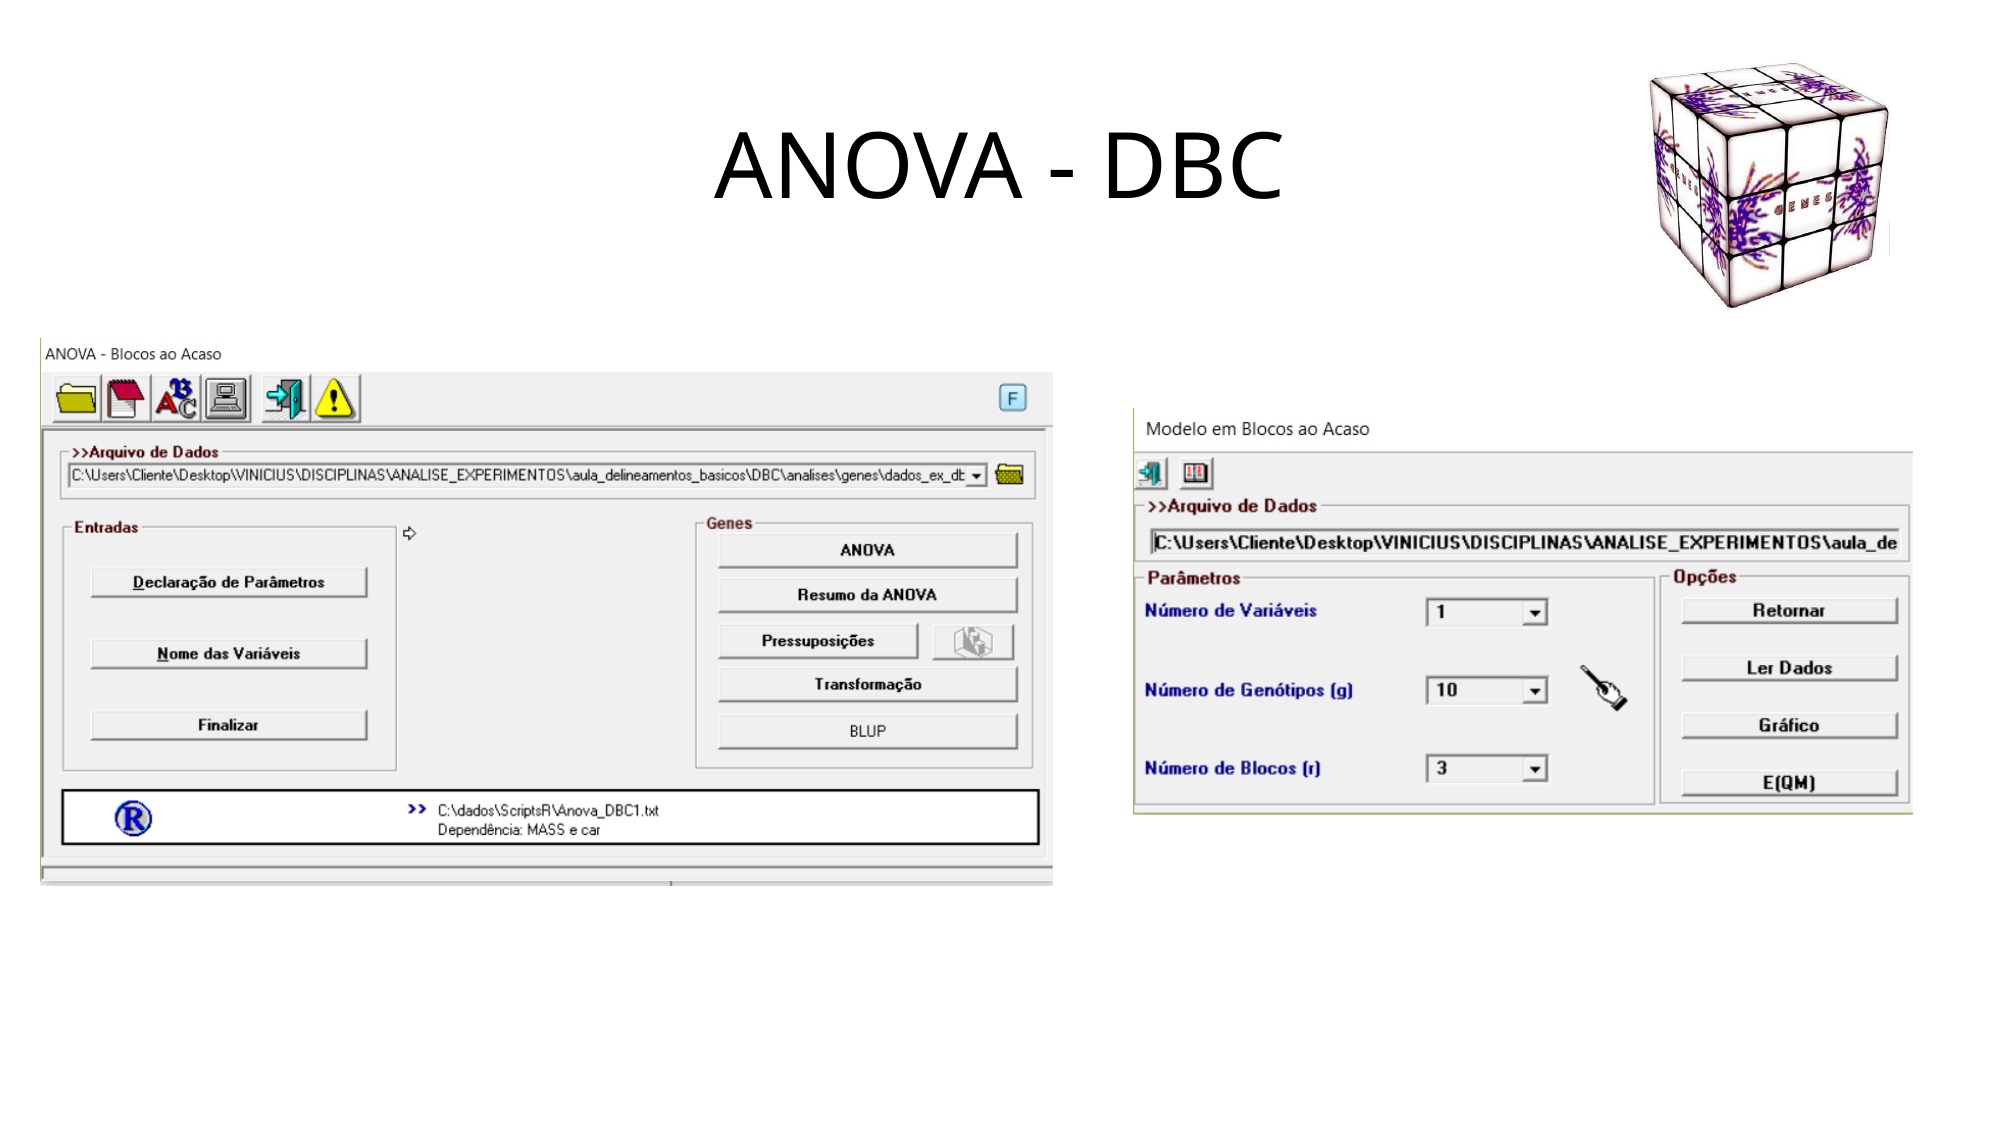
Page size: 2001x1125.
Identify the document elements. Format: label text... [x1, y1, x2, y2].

picture [40, 338, 1053, 886]
picture [1133, 408, 1913, 815]
picture [1648, 59, 1890, 310]
title ANOVA - DBC [137, 59, 1648, 278]
